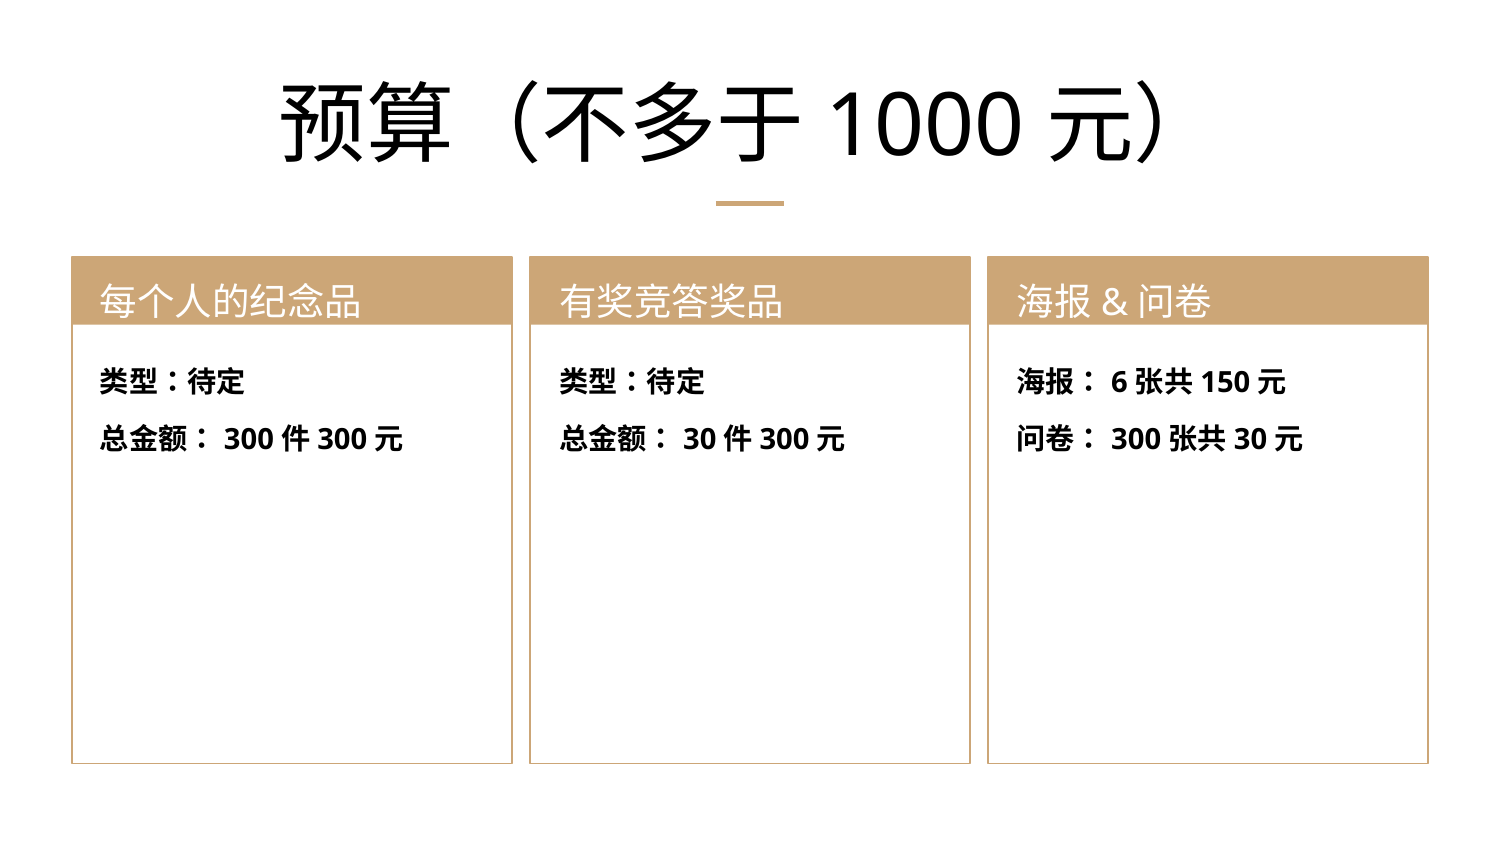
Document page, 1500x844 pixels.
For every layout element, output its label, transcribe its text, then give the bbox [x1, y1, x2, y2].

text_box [71, 256, 513, 764]
title 预算（不多于1000元） [51, 51, 1449, 189]
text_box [987, 256, 1429, 764]
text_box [529, 256, 971, 764]
